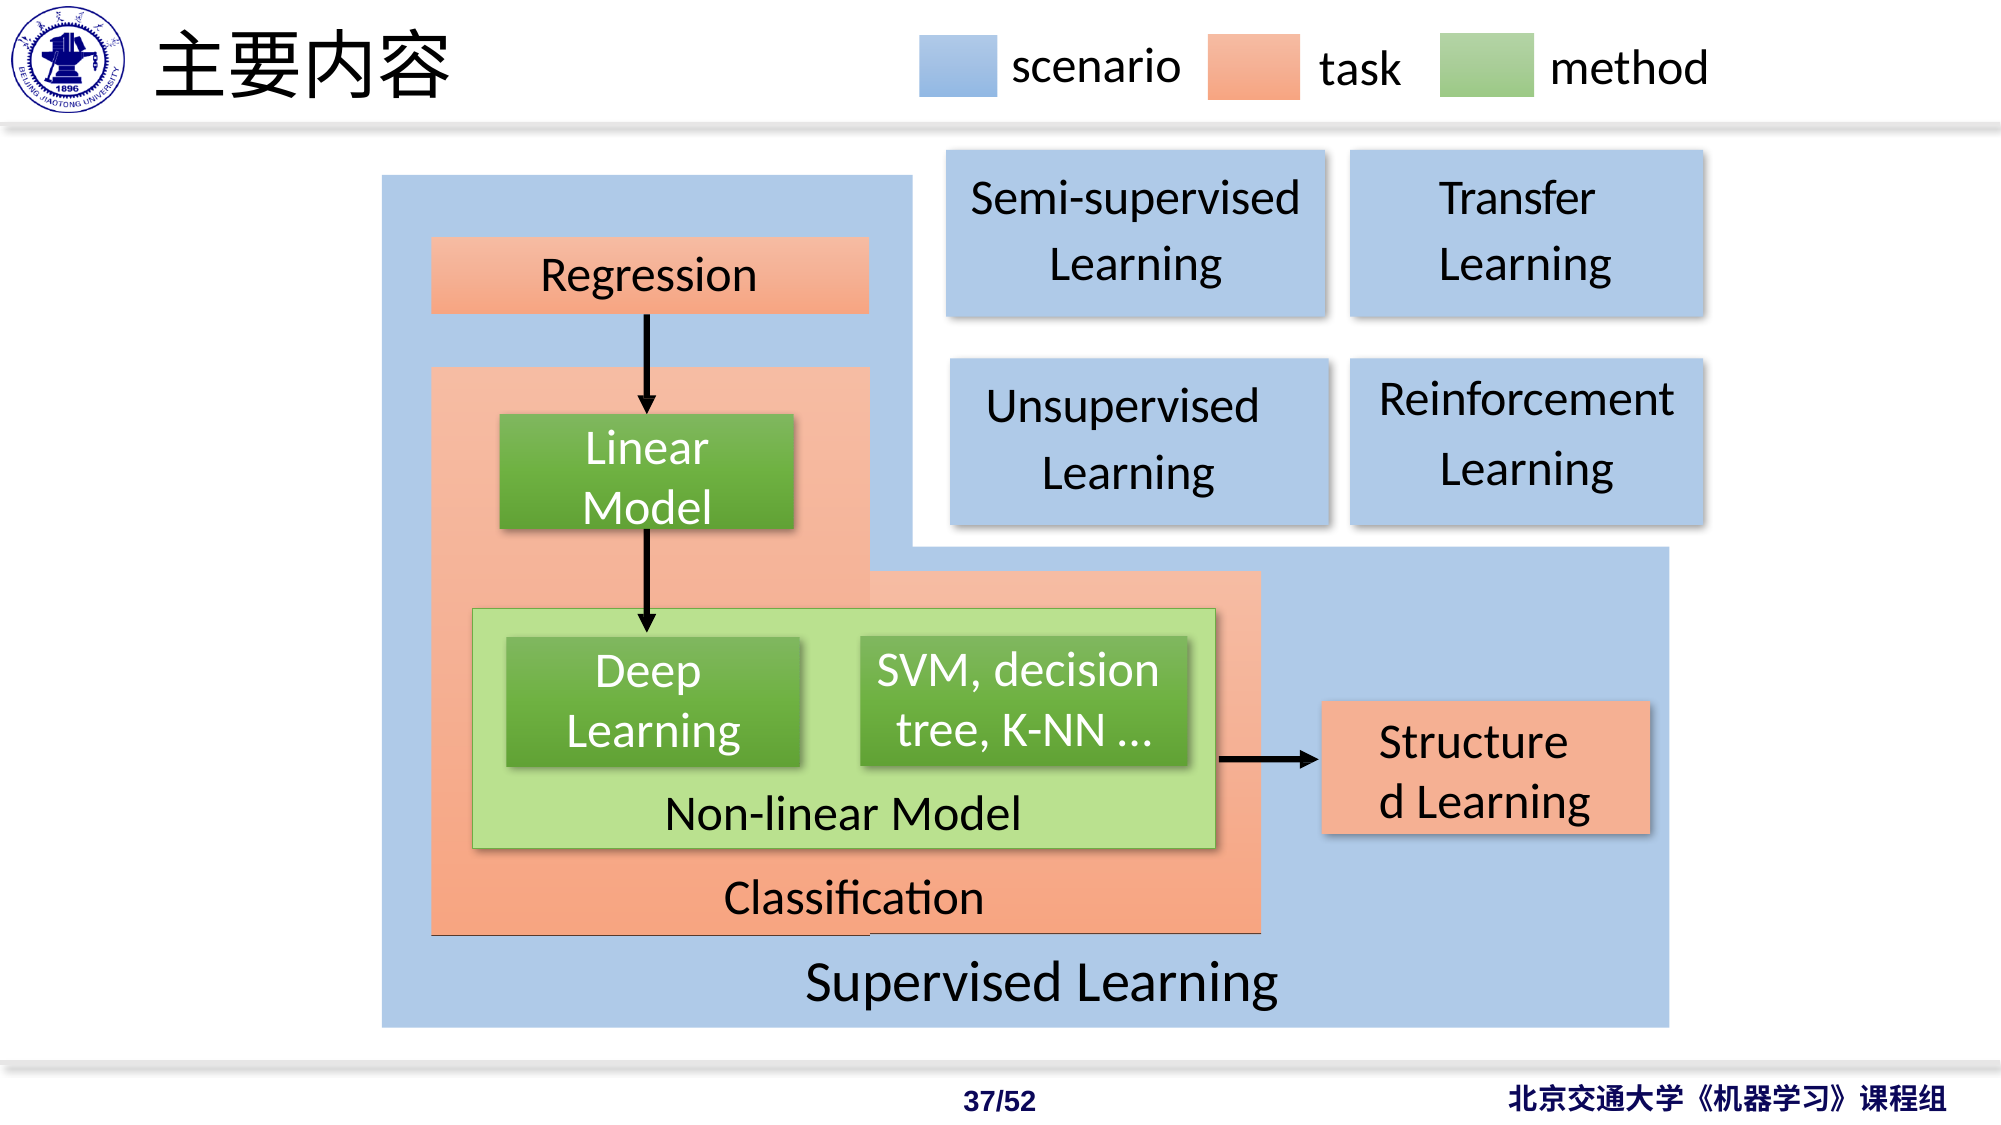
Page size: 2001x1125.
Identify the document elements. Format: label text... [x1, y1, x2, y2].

text_box [919, 35, 998, 97]
text_box Non-linear Model [662, 778, 1063, 841]
text_box Unsupervised Learning [950, 358, 1329, 525]
title 主要内容 [137, 0, 1863, 178]
picture [11, 6, 125, 113]
text_box Classification [721, 862, 991, 925]
text_box task [1316, 33, 1404, 96]
text_box Transfer Learning [1350, 149, 1704, 317]
text_box [912, 171, 1679, 547]
text_box [1207, 34, 1301, 100]
text_box Structured Learning [1321, 701, 1651, 834]
text_box Supervised Learning [790, 935, 1295, 1021]
text_box Reinforcement Learning [1350, 358, 1704, 525]
text_box [431, 302, 870, 314]
text_box [431, 367, 1262, 936]
text_box Linear Model [499, 414, 794, 529]
text_box scenario [1009, 30, 1185, 93]
text_box [637, 314, 657, 412]
text_box [381, 178, 1670, 1028]
text_box Regression [431, 237, 870, 302]
text_box [1440, 33, 1535, 97]
text_box method [1547, 32, 1713, 95]
text_box [1218, 749, 1319, 769]
text_box Deep Learning [506, 637, 800, 767]
text_box SVM, decision tree, K-NN … [860, 636, 1188, 766]
text_box Semi-supervised Learning [946, 149, 1325, 317]
text_box [472, 608, 1216, 849]
text_box [637, 528, 657, 633]
